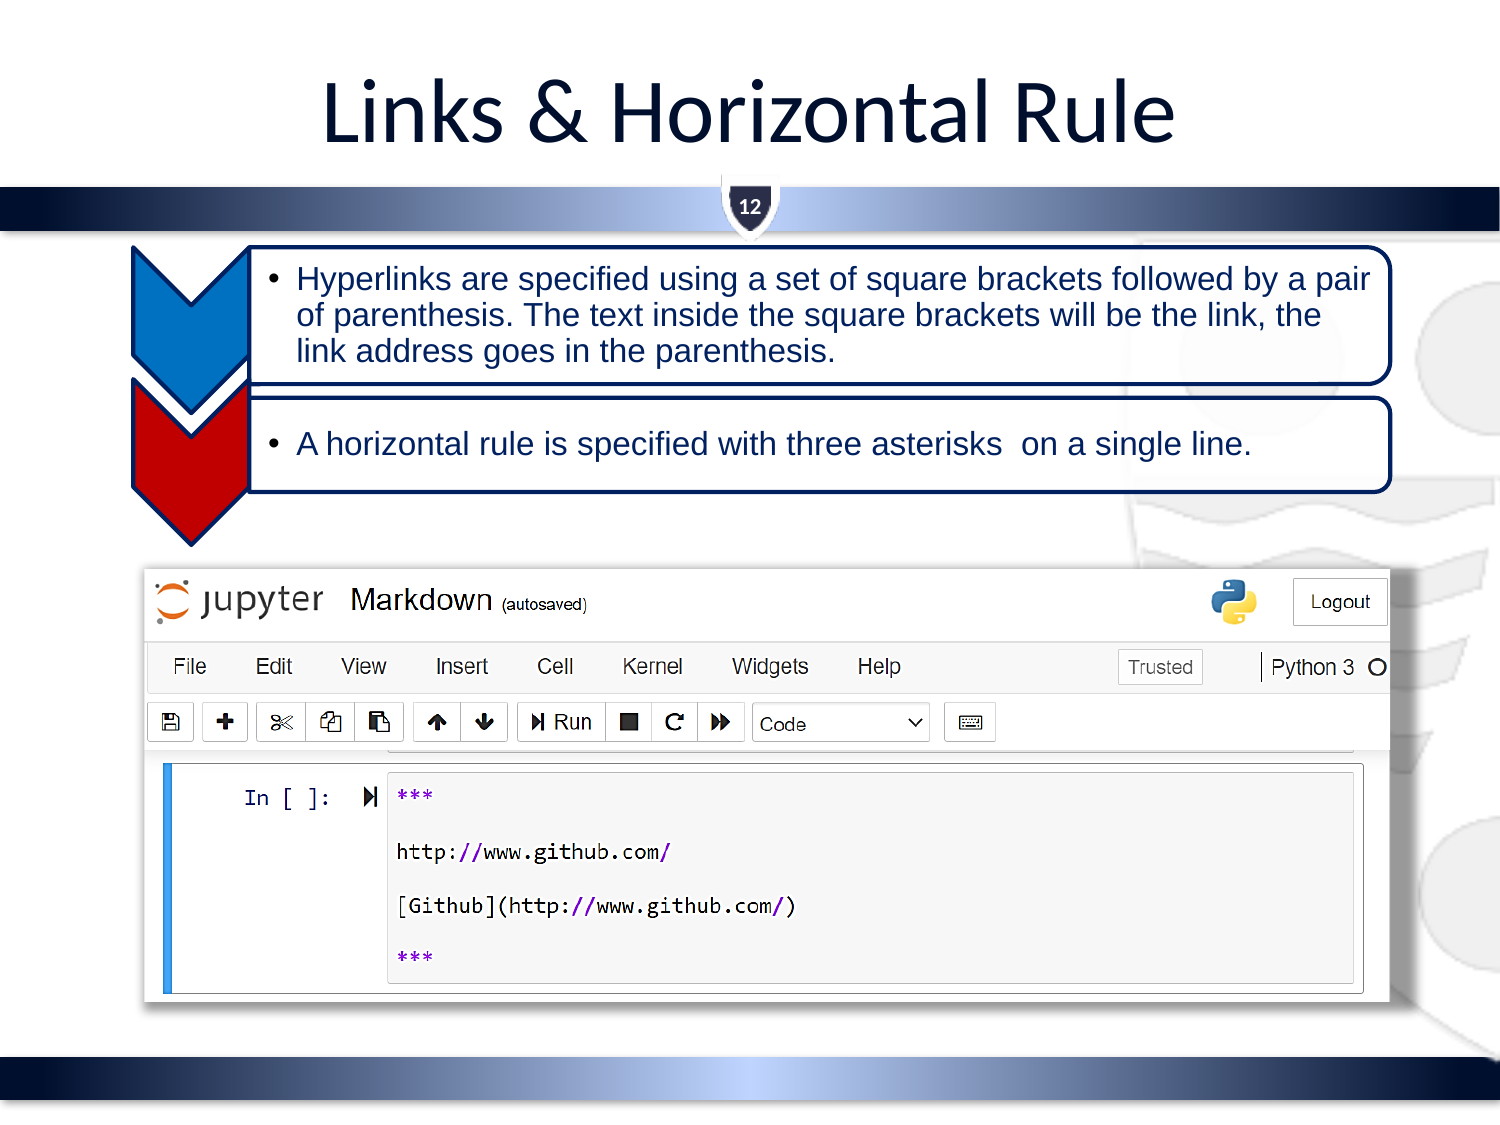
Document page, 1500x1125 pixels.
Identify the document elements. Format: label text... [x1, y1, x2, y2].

slide_number 12 [718, 174, 782, 235]
picture [720, 235, 780, 242]
title Links & Horizontal Rule [75, 12, 1425, 200]
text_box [132, 246, 1391, 546]
picture [144, 568, 1391, 1002]
